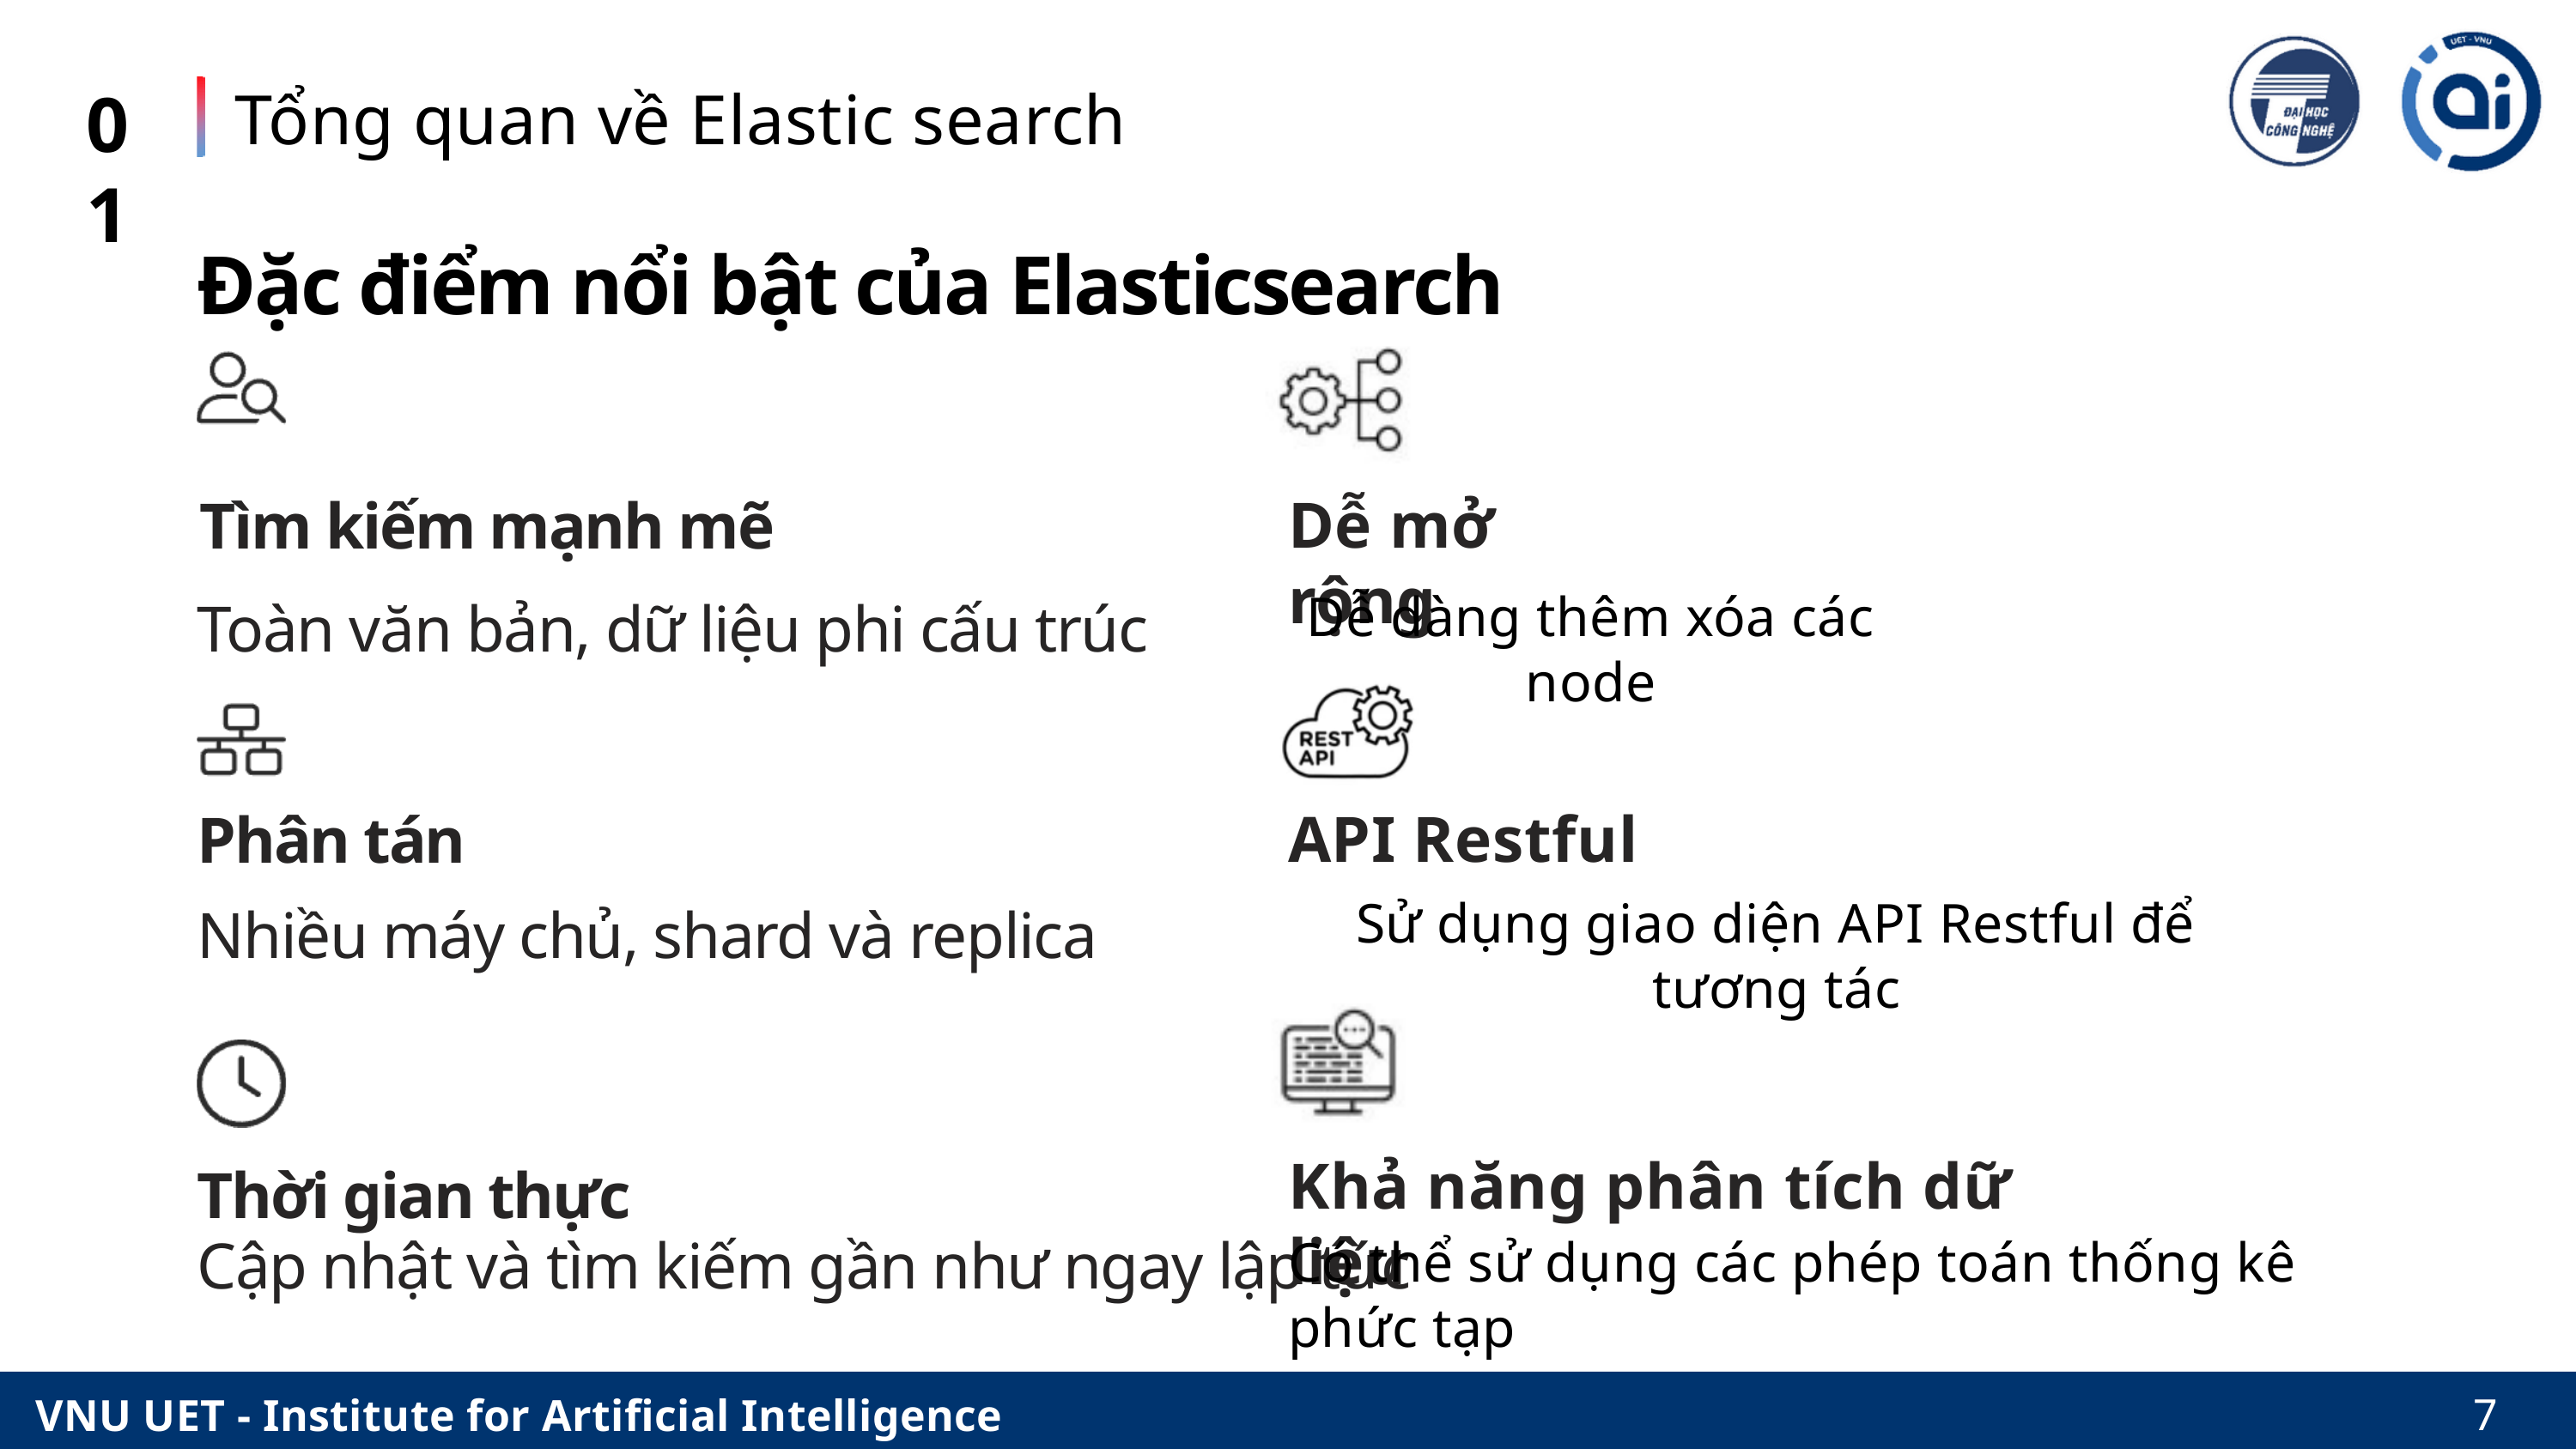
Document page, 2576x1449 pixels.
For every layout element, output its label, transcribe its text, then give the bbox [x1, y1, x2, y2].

text_box Cập nhật và tìm kiếm gần như ngay lập tức [197, 1200, 1288, 1302]
text_box Toàn văn bản, dữ liệu phi cấu trúc [197, 563, 1288, 664]
text_box [2398, 28, 2544, 174]
text_box Sử dụng giao diện API Restful để tương tác [1287, 888, 2265, 1020]
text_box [0, 1371, 2576, 1449]
text_box Thời gian thực [197, 1152, 642, 1200]
text_box [197, 76, 205, 158]
text_box API Restful [1288, 798, 1819, 875]
text_box [2225, 33, 2363, 170]
text_box Khả năng phân tích dữ liệu [1288, 1145, 2122, 1228]
text_box Tổng quan về Elastic search [234, 76, 1202, 158]
text_box Có thể sử dụng các phép toán thống kê phức tạp [1288, 1228, 2432, 1359]
text_box [1258, 987, 1424, 1147]
text_box Đặc điểm nổi bật của Elasticsearch [197, 228, 1571, 330]
text_box Dễ mở rộng [1288, 484, 1613, 581]
text_box 01 [86, 76, 168, 258]
text_box Tìm kiếm mạnh mẽ [199, 482, 887, 562]
text_box Nhiều máy chủ, shard và replica [197, 870, 1571, 972]
text_box [197, 343, 287, 433]
text_box [1250, 330, 1450, 476]
text_box Dễ dàng thêm xóa các node [1287, 581, 1894, 712]
text_box [197, 1040, 287, 1129]
text_box [1277, 669, 1424, 804]
text_box Phân tán [197, 797, 642, 870]
text_box [197, 695, 287, 785]
